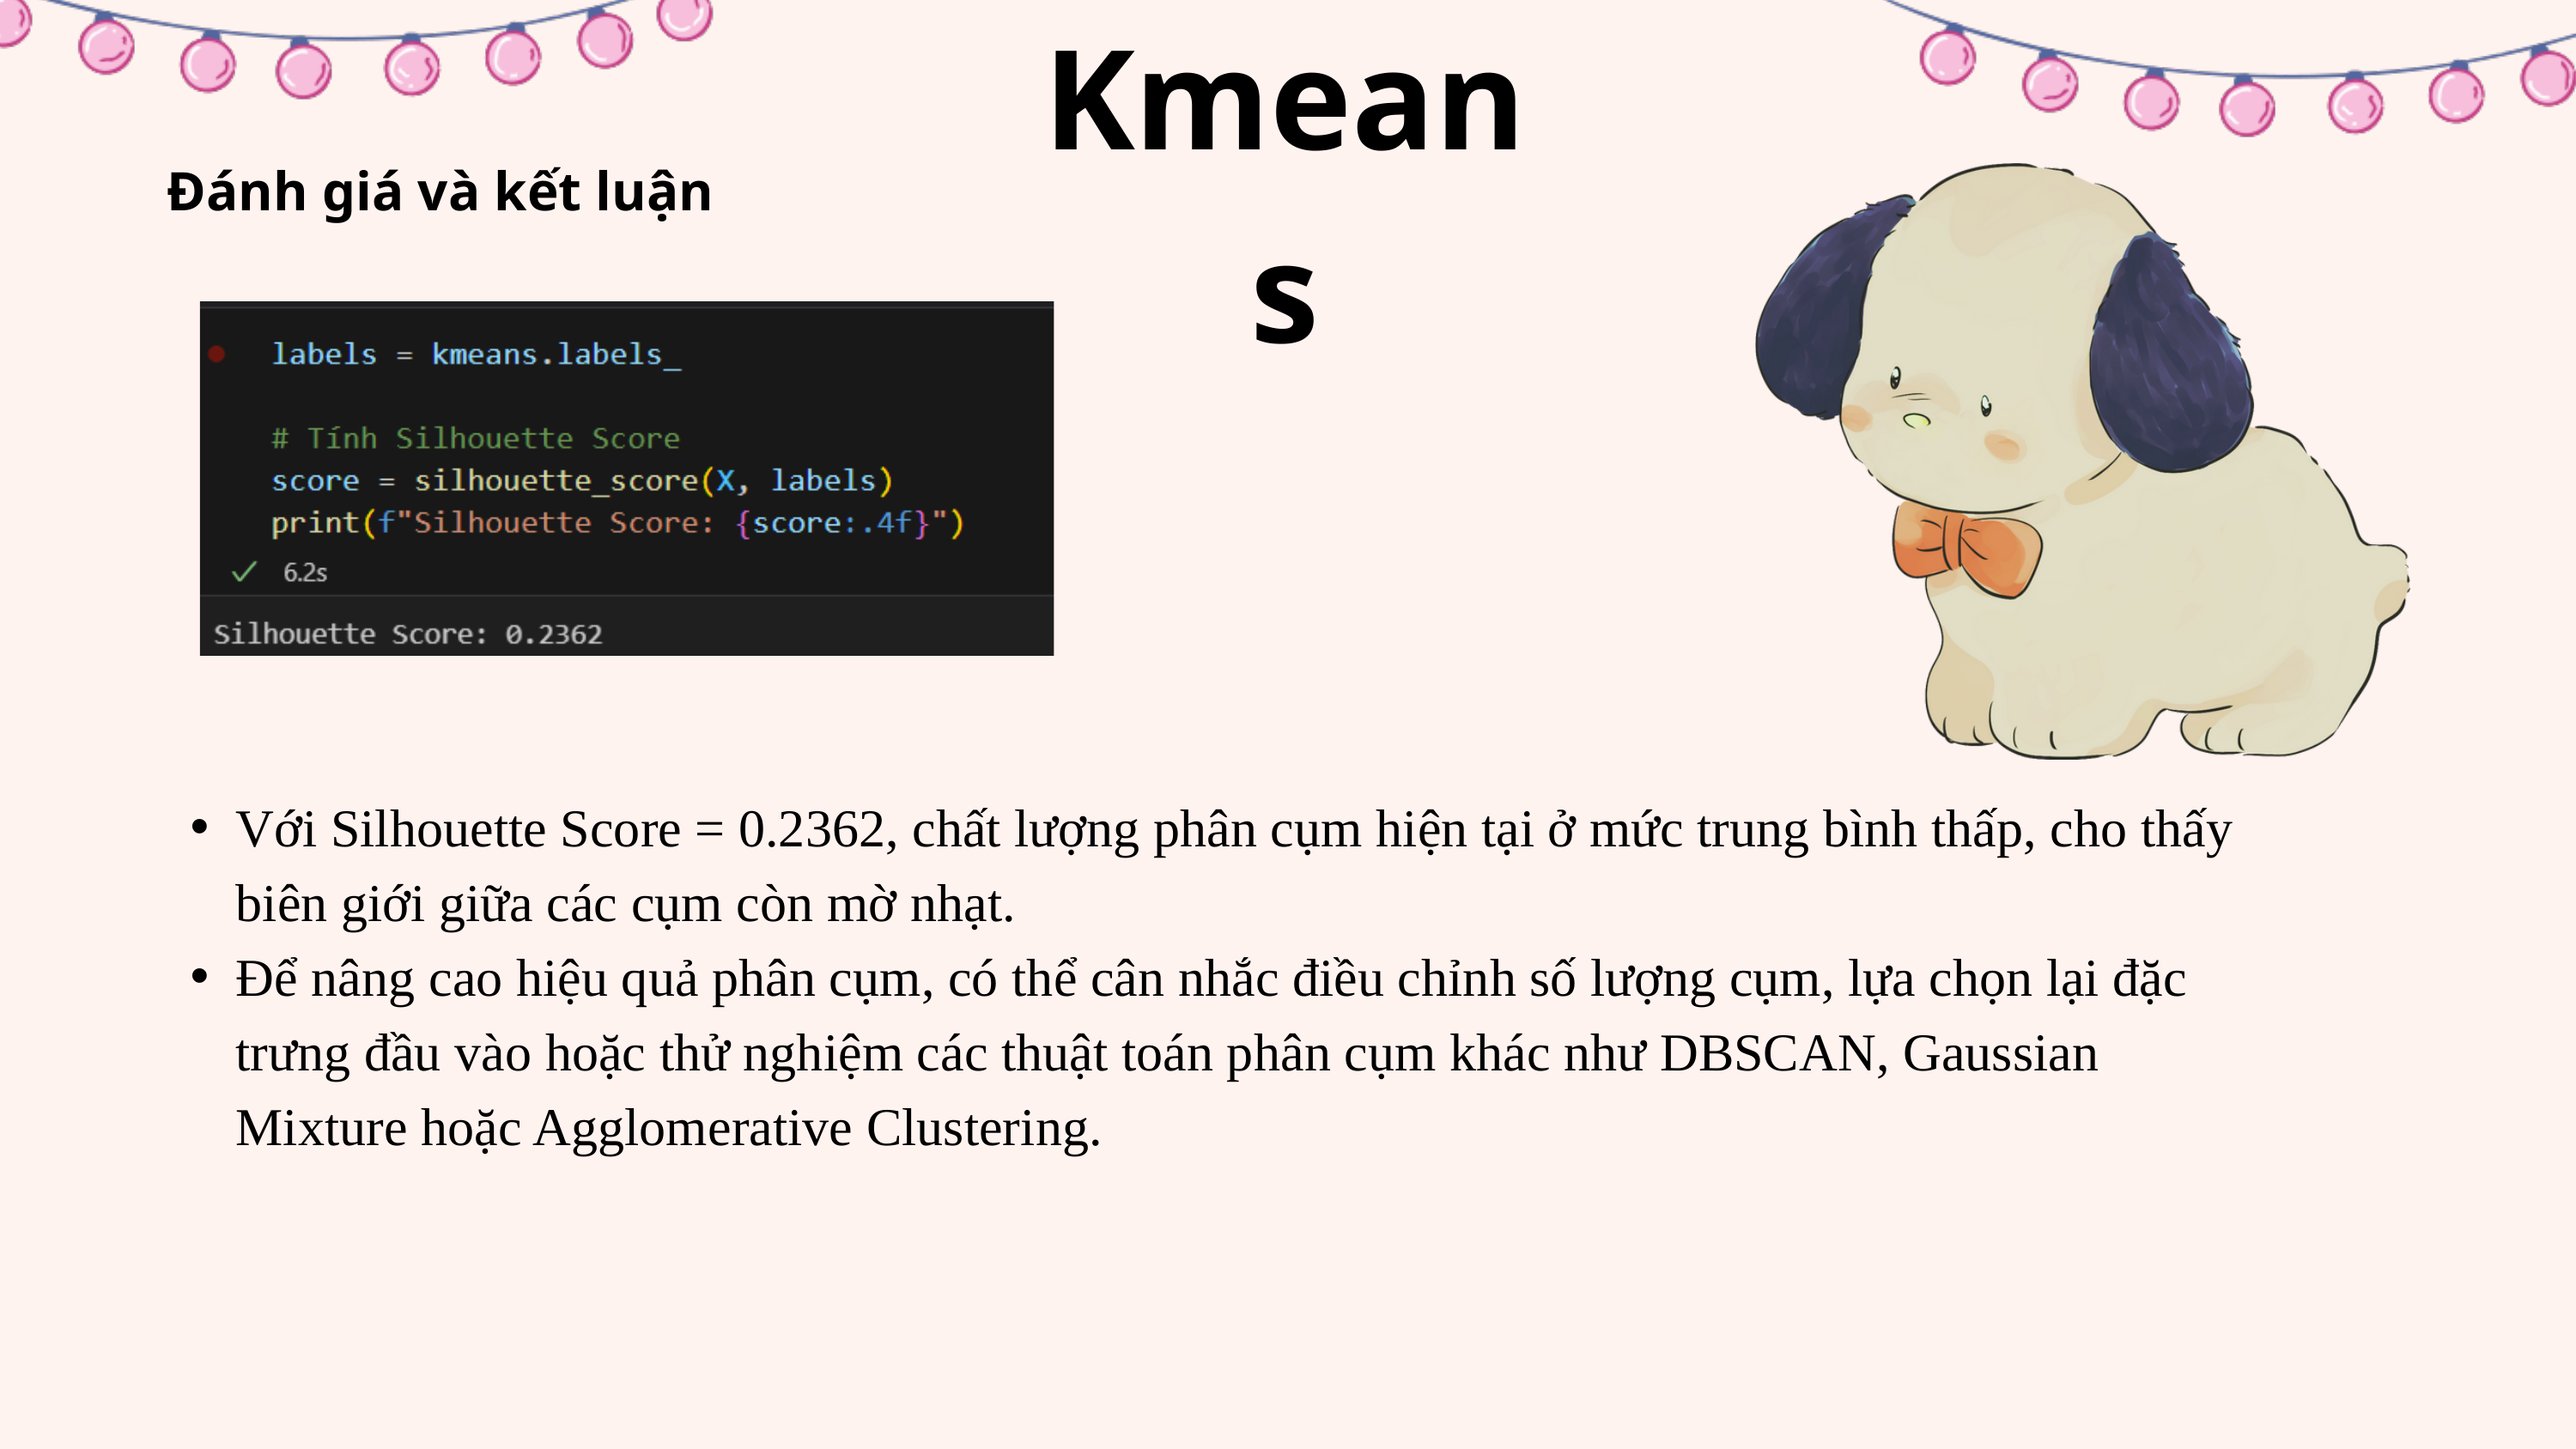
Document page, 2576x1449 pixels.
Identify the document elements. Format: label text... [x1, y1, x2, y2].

text_box Kmeans [1035, 0, 1535, 372]
text_box Với Silhouette Score = 0.2362, chất lượng phân cụm hiện tại ở mức trung bình thấp, cho thấy biên giới giữa các cụm còn mờ nhạt. Để nâng cao hiệu quả phân cụm, có thể cân nhắc điều chỉnh số lượng cụm, lựa chọn lại đặc trưng đầu vào hoặc thử nghiệm các thuật toán phân cụm khác như DBSCAN, Gaussian Mixture hoặc Agglomerative Clustering. [144, 707, 2269, 1307]
text_box [1755, 163, 2410, 760]
text_box [1878, 0, 2576, 139]
text_box [199, 301, 1054, 657]
text_box [0, 0, 752, 101]
text_box Đánh giá và kết luận [0, 147, 882, 296]
